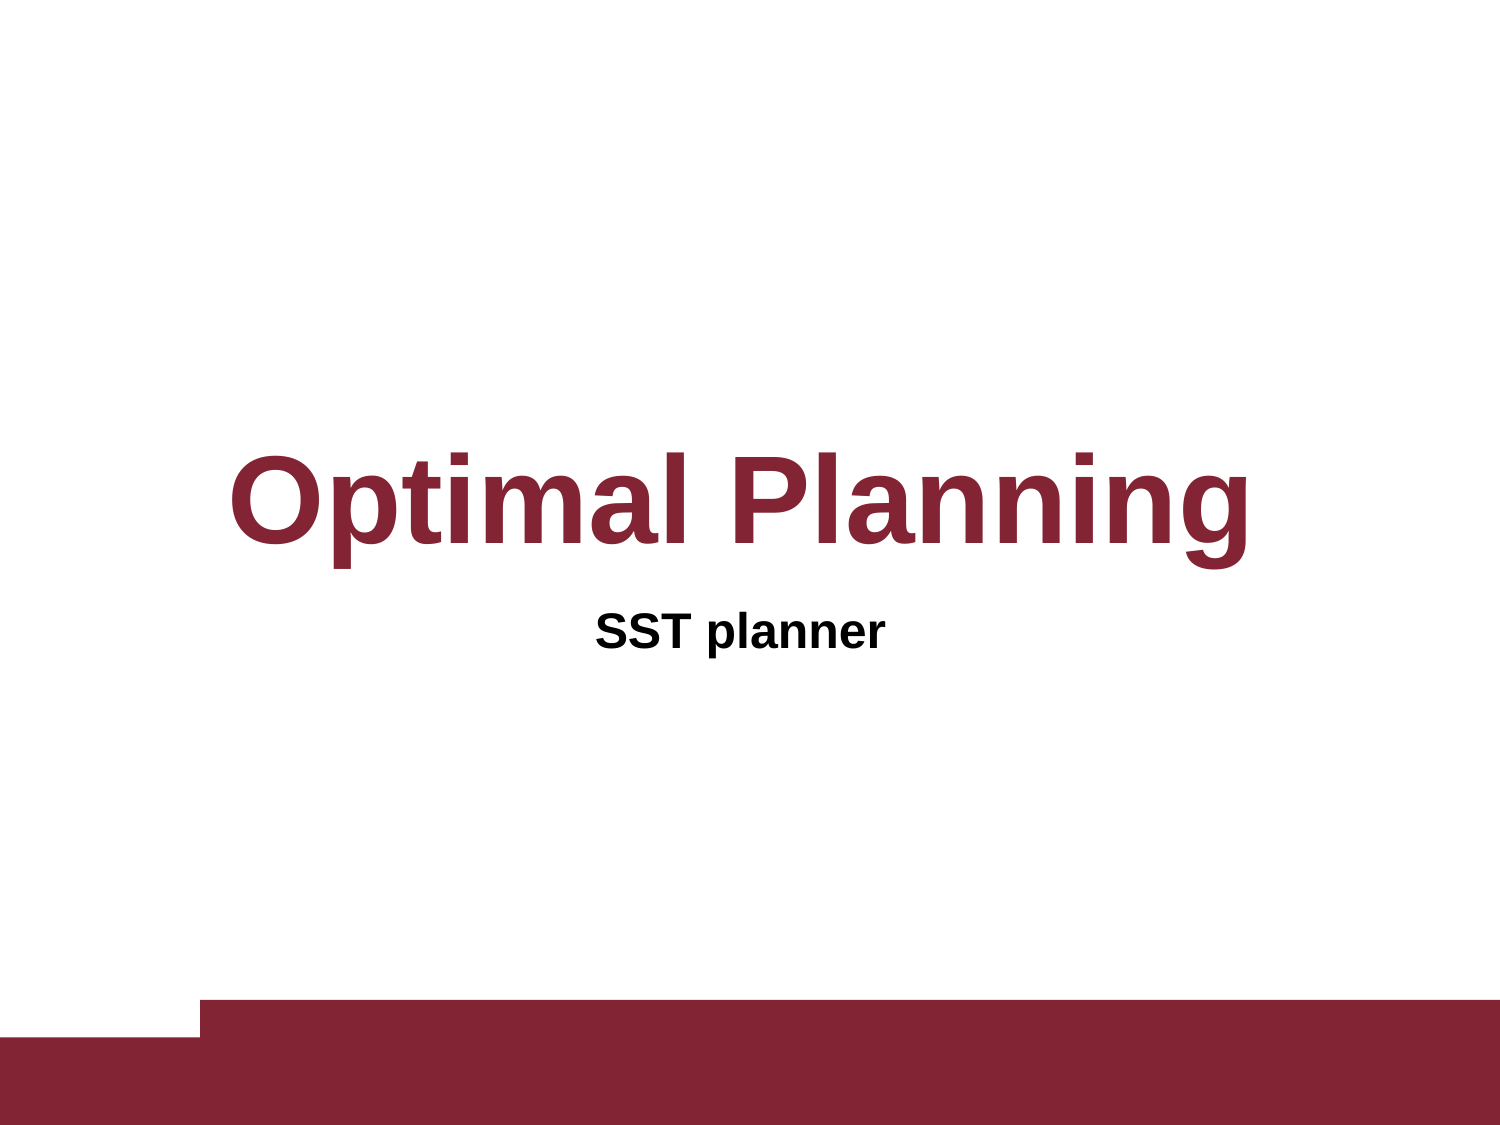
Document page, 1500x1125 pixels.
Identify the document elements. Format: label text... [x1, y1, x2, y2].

subtitle SST planner [95, 590, 1386, 863]
title Optimal Planning [121, 184, 1362, 576]
